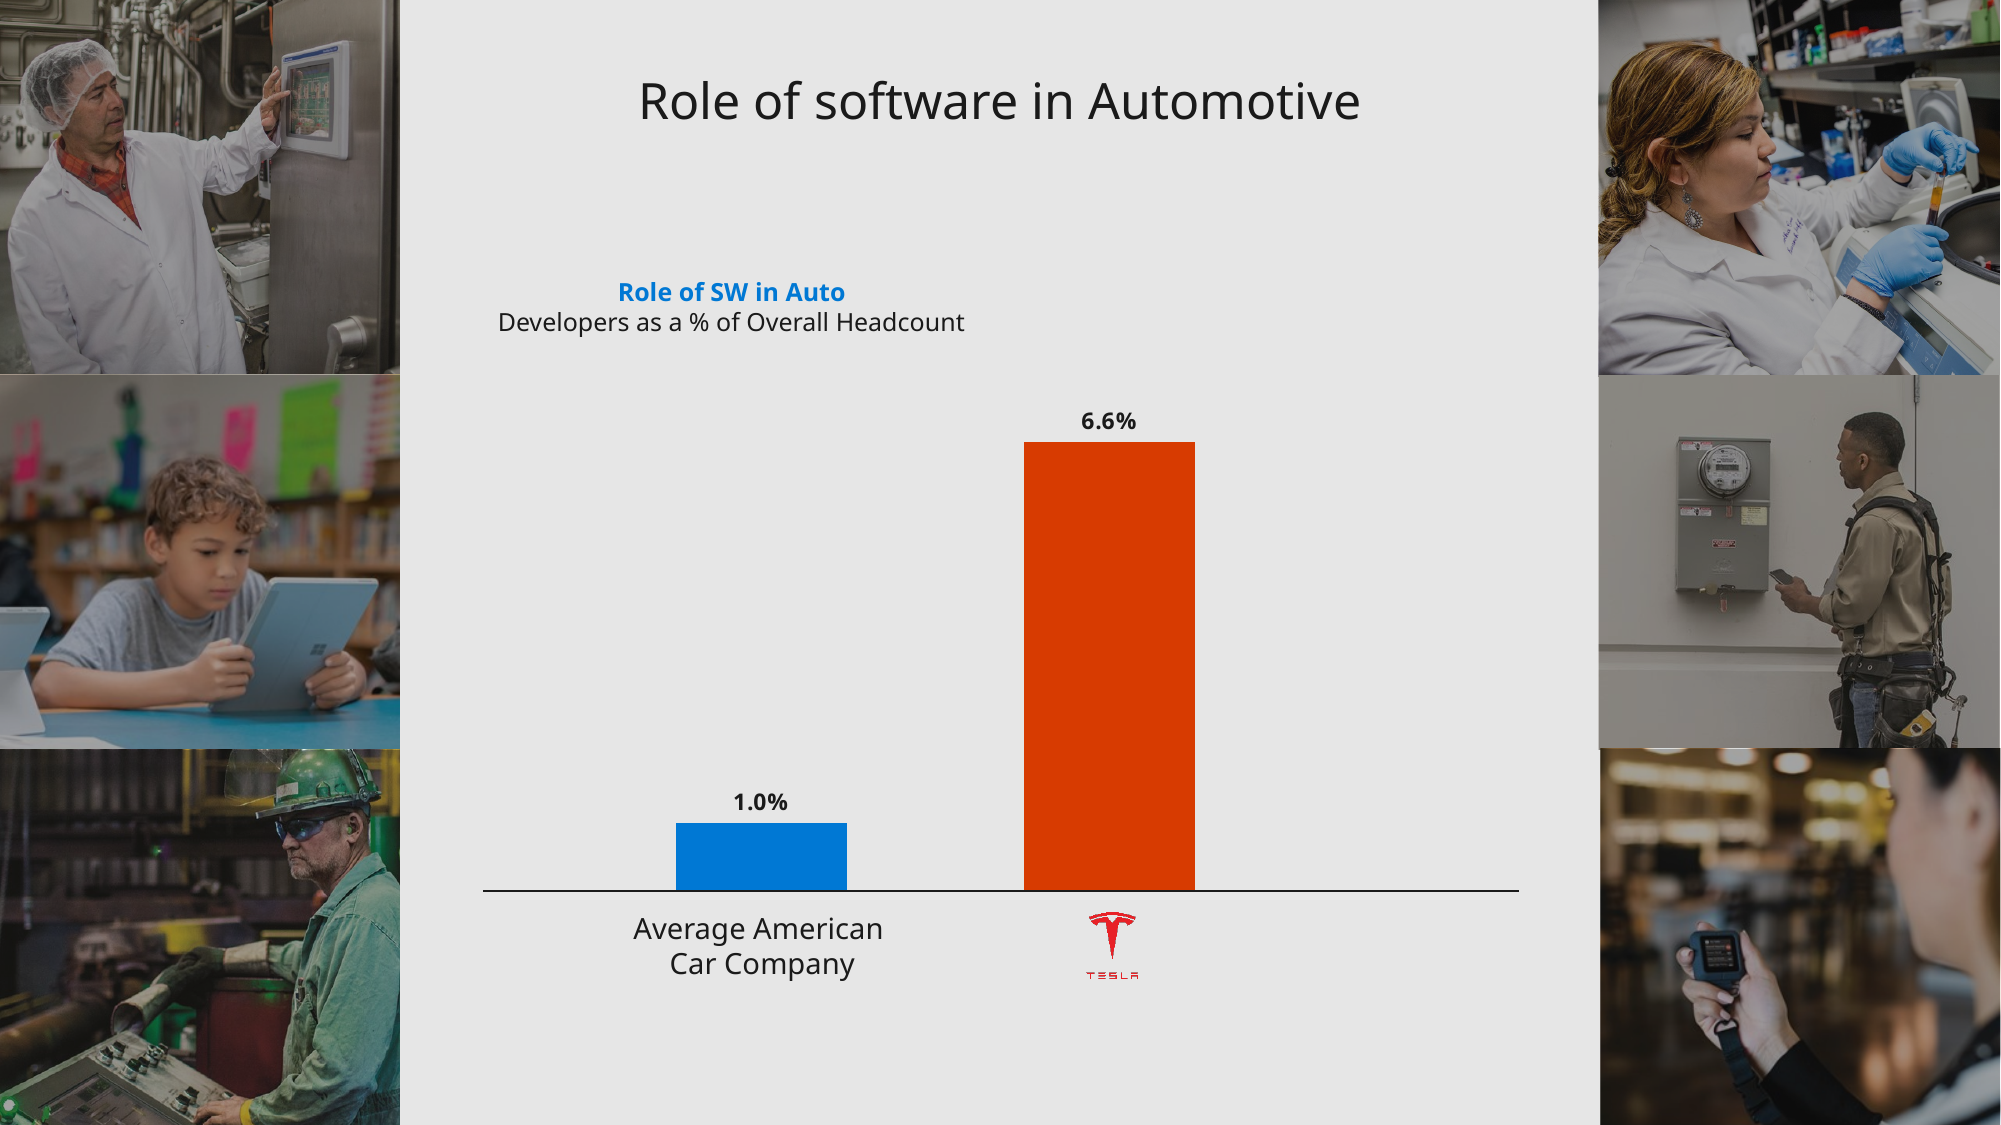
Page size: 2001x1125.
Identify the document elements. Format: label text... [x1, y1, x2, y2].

chart [563, 389, 1437, 915]
picture [1597, 0, 2000, 377]
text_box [0, 0, 401, 374]
text_box Role of software in Automotive [564, 76, 1436, 131]
text_box Role of SW in Auto Developers as a % of Overall Headcount [483, 268, 981, 344]
picture [1086, 912, 1139, 980]
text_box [0, 374, 401, 749]
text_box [1600, 748, 2000, 1125]
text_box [1598, 374, 2000, 751]
text_box Average American Car Company [633, 915, 892, 981]
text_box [0, 749, 401, 1125]
